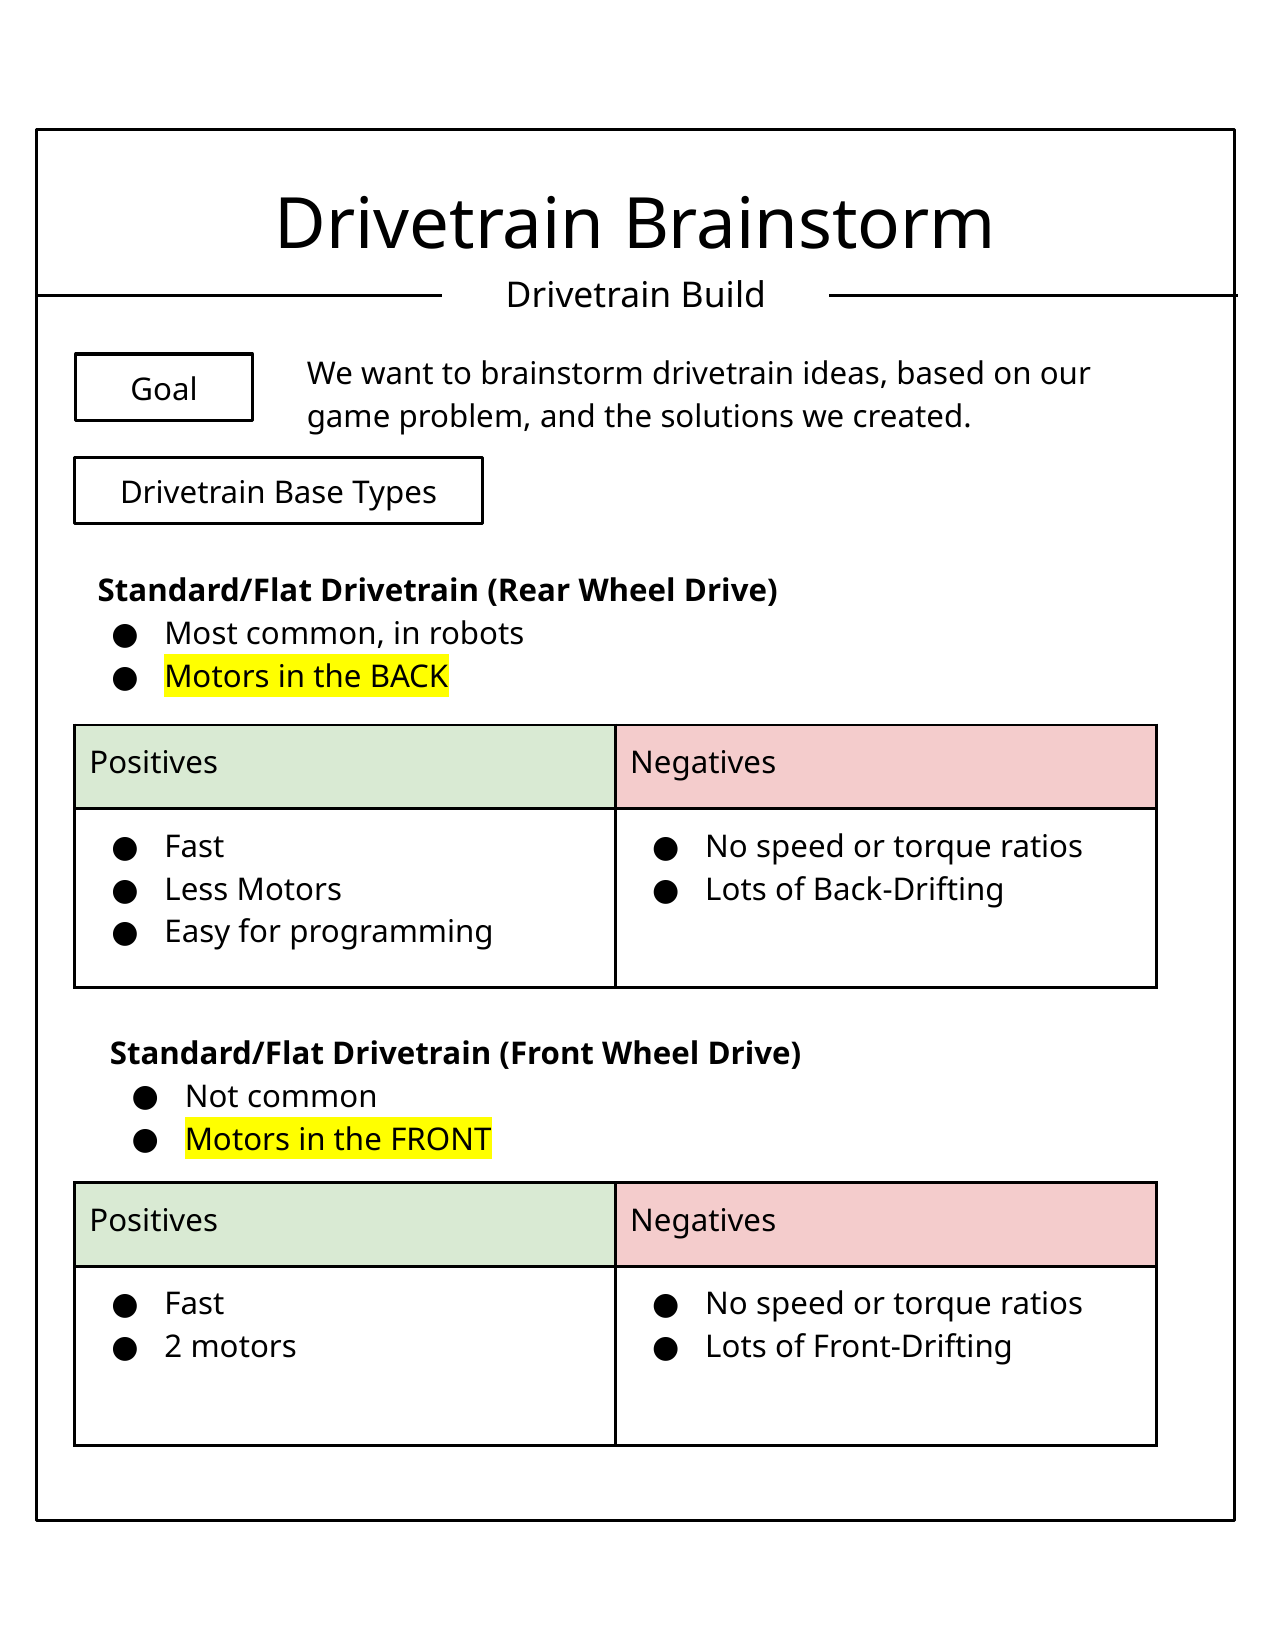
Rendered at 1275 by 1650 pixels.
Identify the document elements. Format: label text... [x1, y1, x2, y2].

text_box [74, 345, 254, 426]
table_cell Fast Less Motors Easy for programming [76, 810, 614, 986]
table_header Negatives [617, 726, 1155, 807]
text_box Drivetrain Build [442, 262, 830, 318]
text_box Standard/Flat Drivetrain (Front Wheel Drive) Not common Motors in the FRONT [94, 1012, 1016, 1161]
table_cell No speed or torque ratios Lots of Back-Drifting [617, 810, 1155, 986]
text_box Standard/Flat Drivetrain (Rear Wheel Drive) Most common, in robots Motors in the BACK [74, 549, 995, 699]
table_header Negatives [617, 1184, 1155, 1265]
text_box [1228, 129, 1235, 294]
text_box Drivetrain Base Types [74, 457, 483, 524]
text_box Goal [75, 353, 253, 421]
table_header Positives [76, 1184, 614, 1265]
table_cell Fast 2 motors [76, 1268, 614, 1444]
text_box [36, 129, 44, 298]
text_box We want to brainstorm drivetrain ideas, based on our game problem, and the solutions we created. [291, 332, 1194, 442]
table_cell No speed or torque ratios Lots of Front-Drifting [617, 1268, 1155, 1444]
table_header Positives [76, 726, 614, 807]
text_box Drivetrain Brainstorm [44, 129, 1228, 294]
text_box [547, 1326, 1194, 1468]
text_box [36, 300, 1235, 1521]
